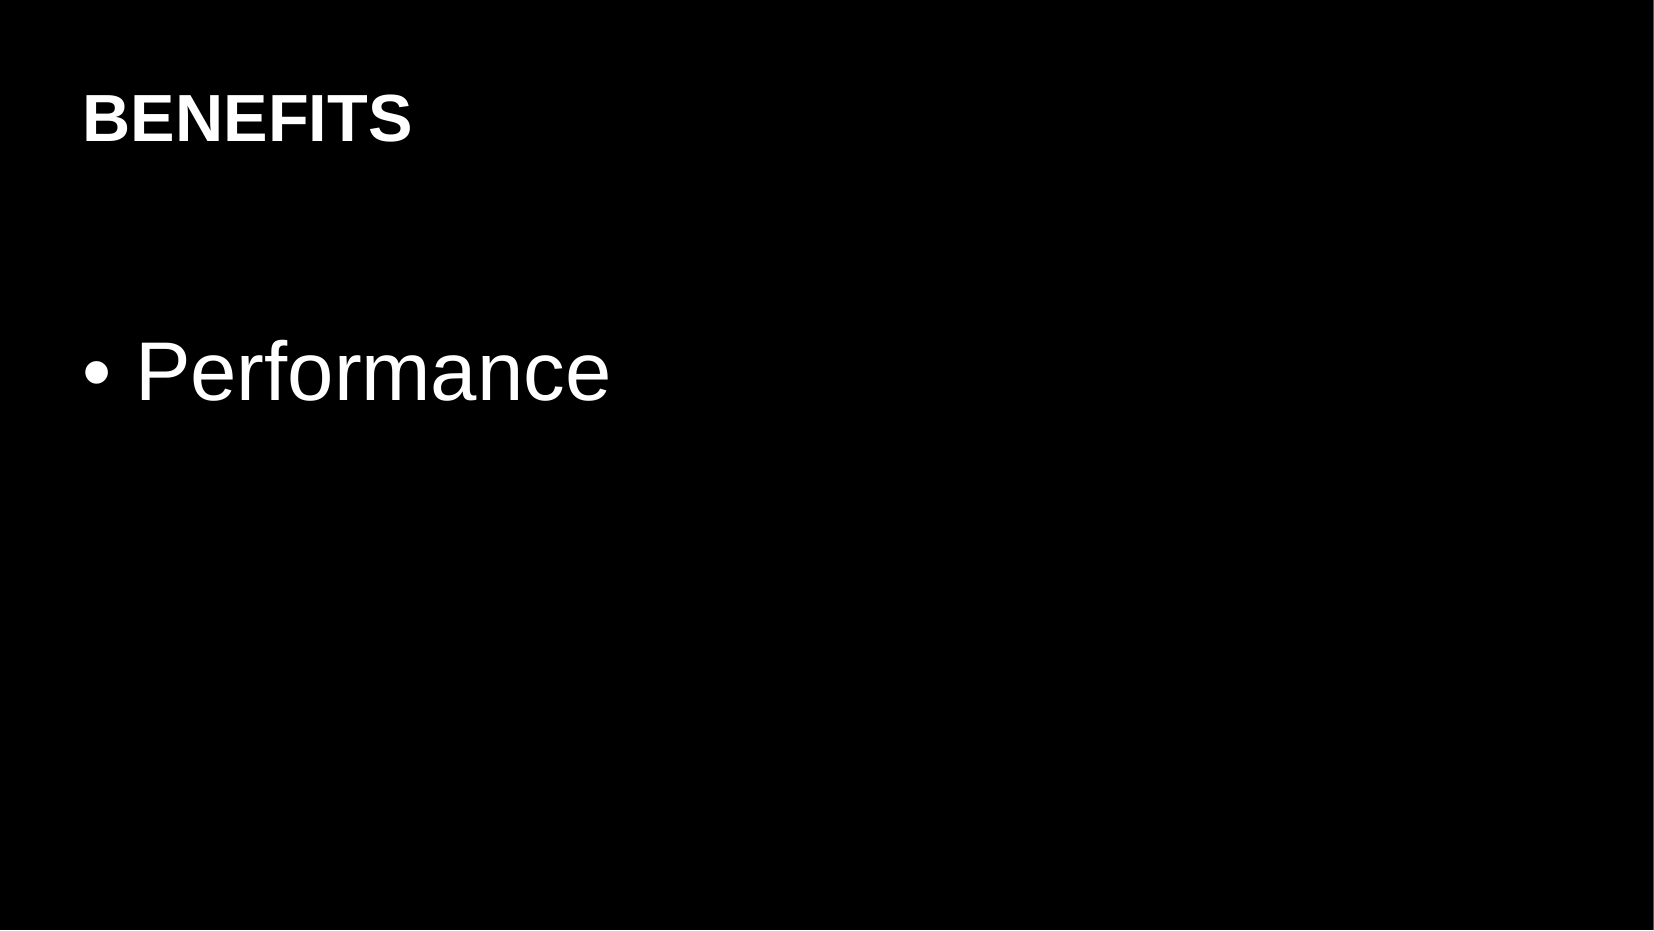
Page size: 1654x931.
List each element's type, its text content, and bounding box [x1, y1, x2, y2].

title BENEFITS [82, 37, 1571, 193]
list • Performance [82, 316, 1571, 857]
